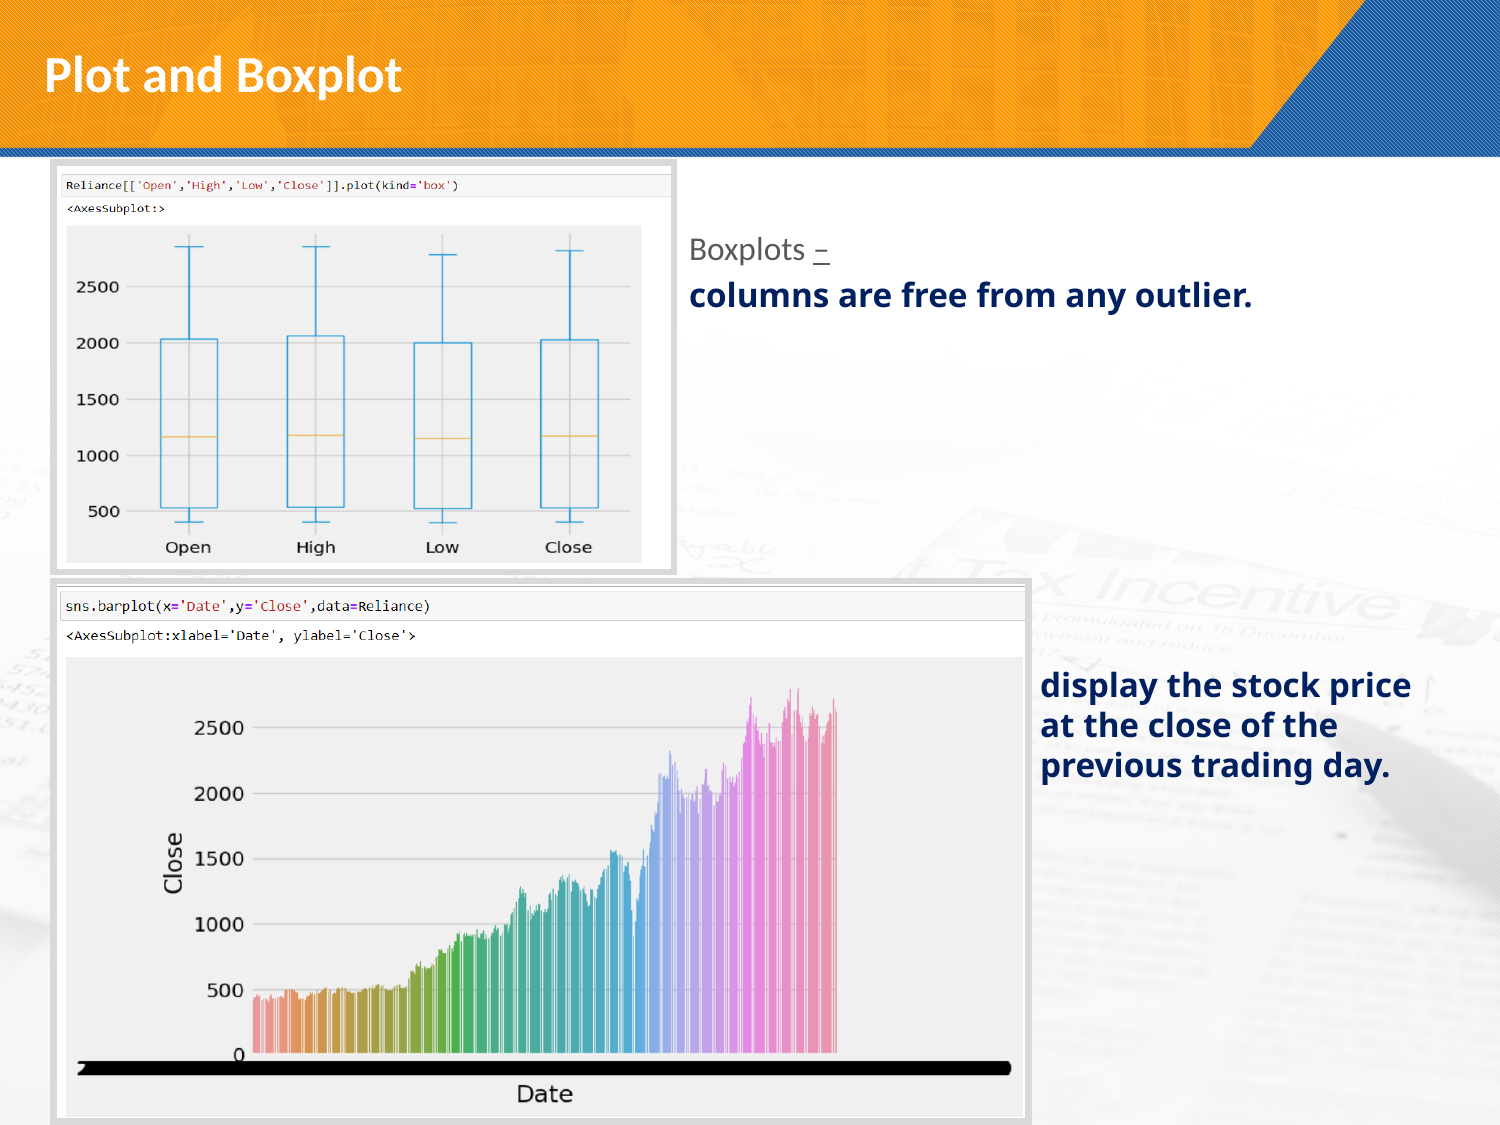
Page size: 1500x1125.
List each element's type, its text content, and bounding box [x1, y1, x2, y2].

list Boxplots – columns are free from any outlier. [677, 219, 1415, 563]
picture [0, 0, 1500, 1125]
title Plot and Boxplot [29, 6, 1287, 138]
text_box display the stock price at the close of the previous trading day. [1030, 656, 1439, 792]
picture [56, 584, 1026, 1119]
